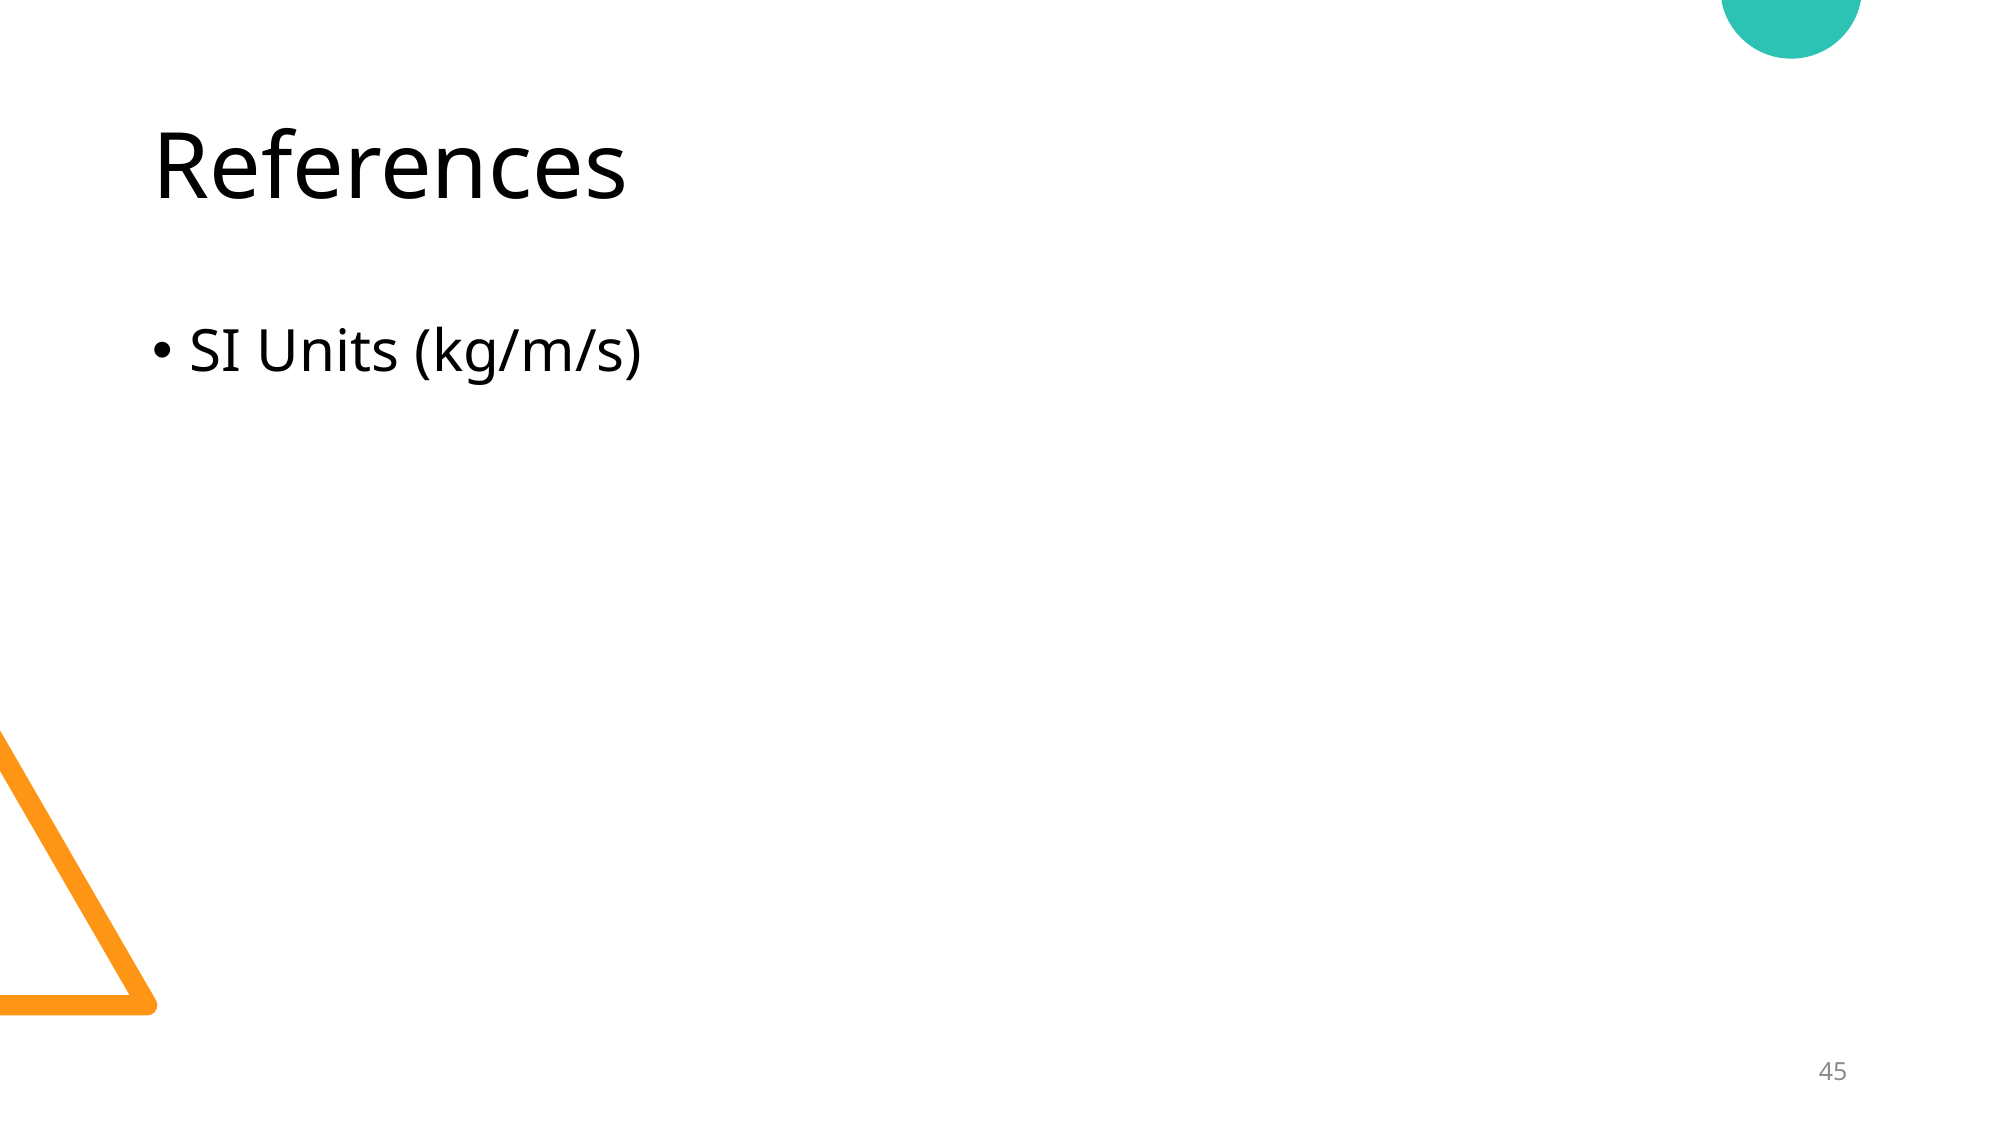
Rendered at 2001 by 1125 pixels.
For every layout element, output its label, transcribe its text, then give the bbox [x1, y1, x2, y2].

slide_number 45 [1412, 1042, 1863, 1103]
title References [137, 59, 1863, 278]
